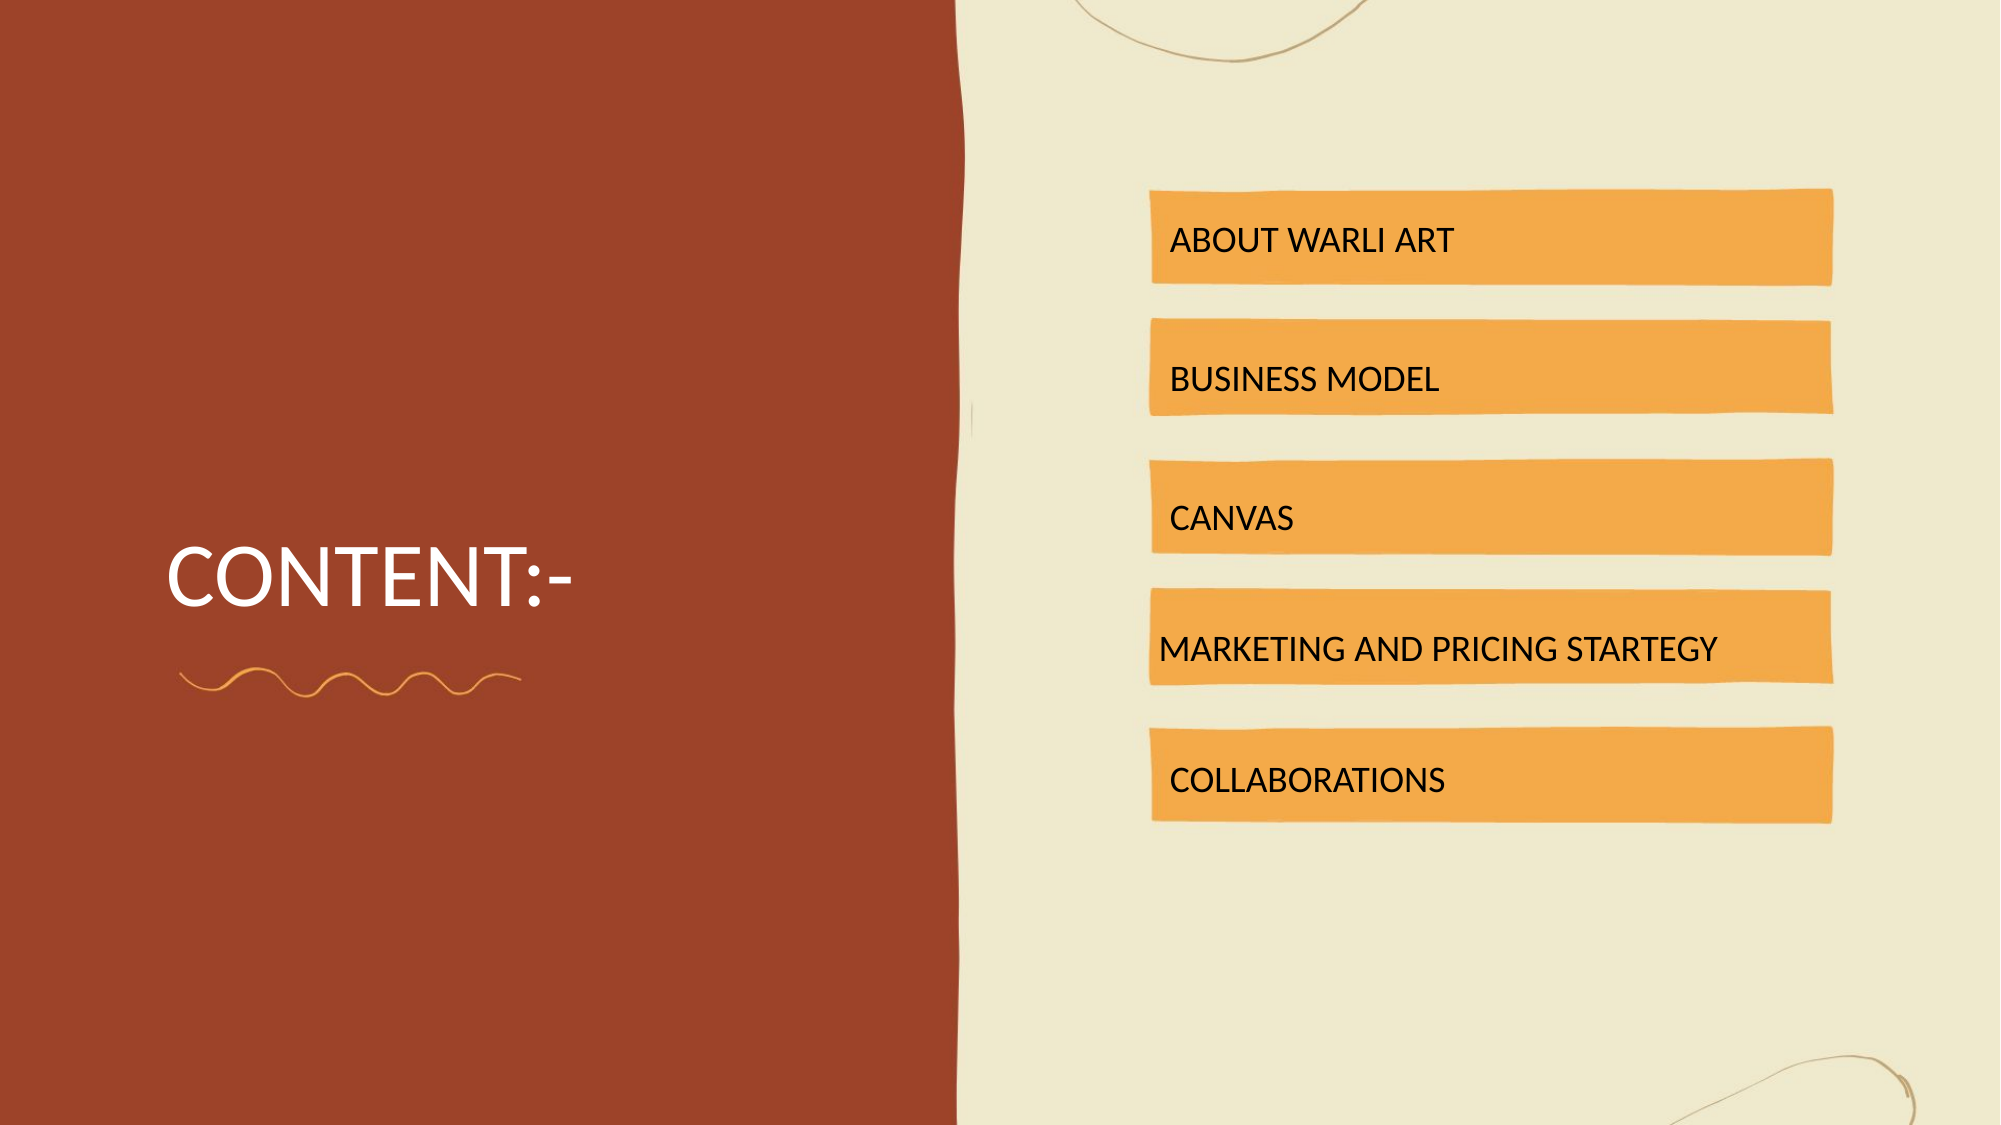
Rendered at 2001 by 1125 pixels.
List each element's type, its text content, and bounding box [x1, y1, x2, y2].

text_box BUSINESS MODEL [1155, 346, 1780, 407]
text_box COLLABORATIONS [1154, 747, 1758, 808]
picture [0, 0, 2001, 1125]
text_box CANVAS [1155, 485, 1780, 546]
title CONTENT:- [151, 477, 692, 678]
text_box ABOUT WARLI ART [1155, 208, 1808, 268]
text_box MARKETING AND PRICING STARTEGY [1143, 616, 1769, 677]
